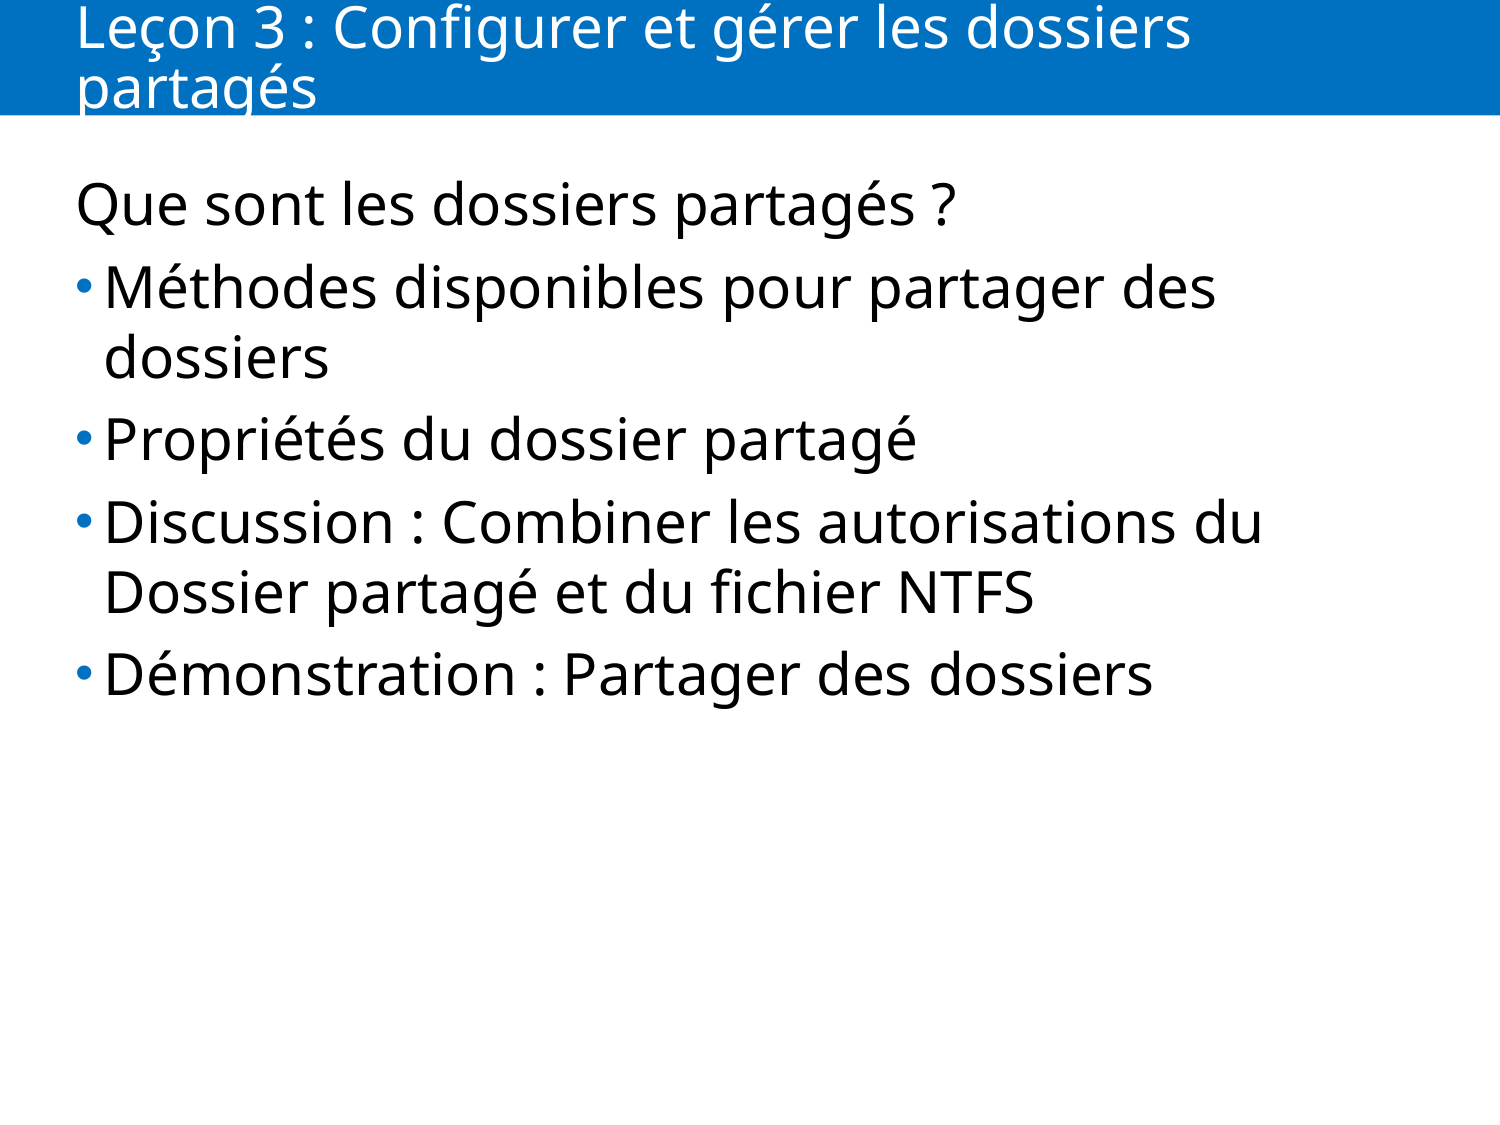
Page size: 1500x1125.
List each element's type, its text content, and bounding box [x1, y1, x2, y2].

title Leçon 3 : Configurer et gérer les dossiers partagés [75, 0, 1447, 122]
list Que sont les dossiers partagés ? Méthodes disponibles pour partager des dossiers Propriétés du dossier partagé Discussion : Combiner les autorisations du Dossier partagé et du fichier NTFS Démonstration : Partager des dossiers [74, 167, 1408, 1013]
